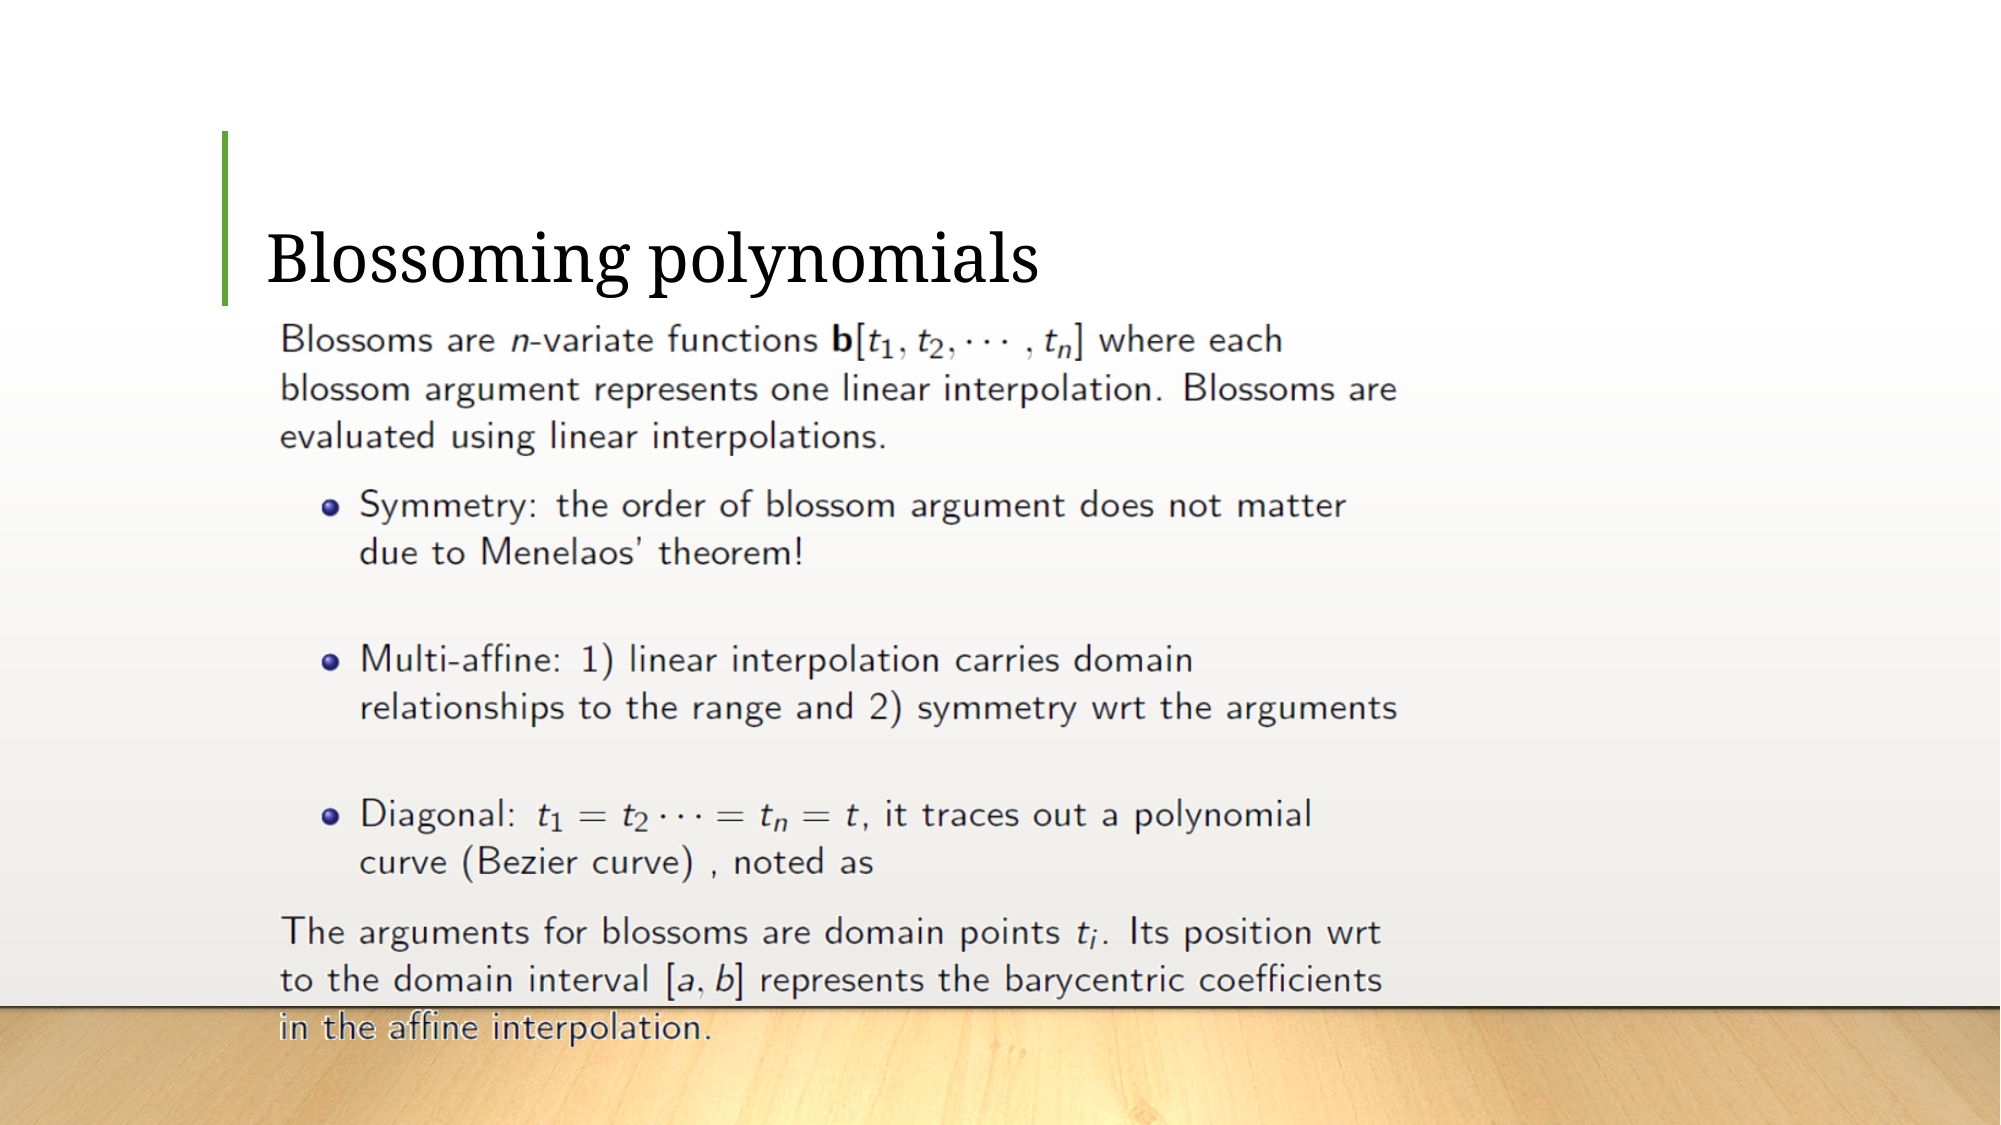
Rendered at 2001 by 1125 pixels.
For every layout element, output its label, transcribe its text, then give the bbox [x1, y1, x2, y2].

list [206, 303, 1440, 1060]
title Blossoming polynomials [251, 131, 1814, 305]
picture [0, 1006, 2000, 1125]
